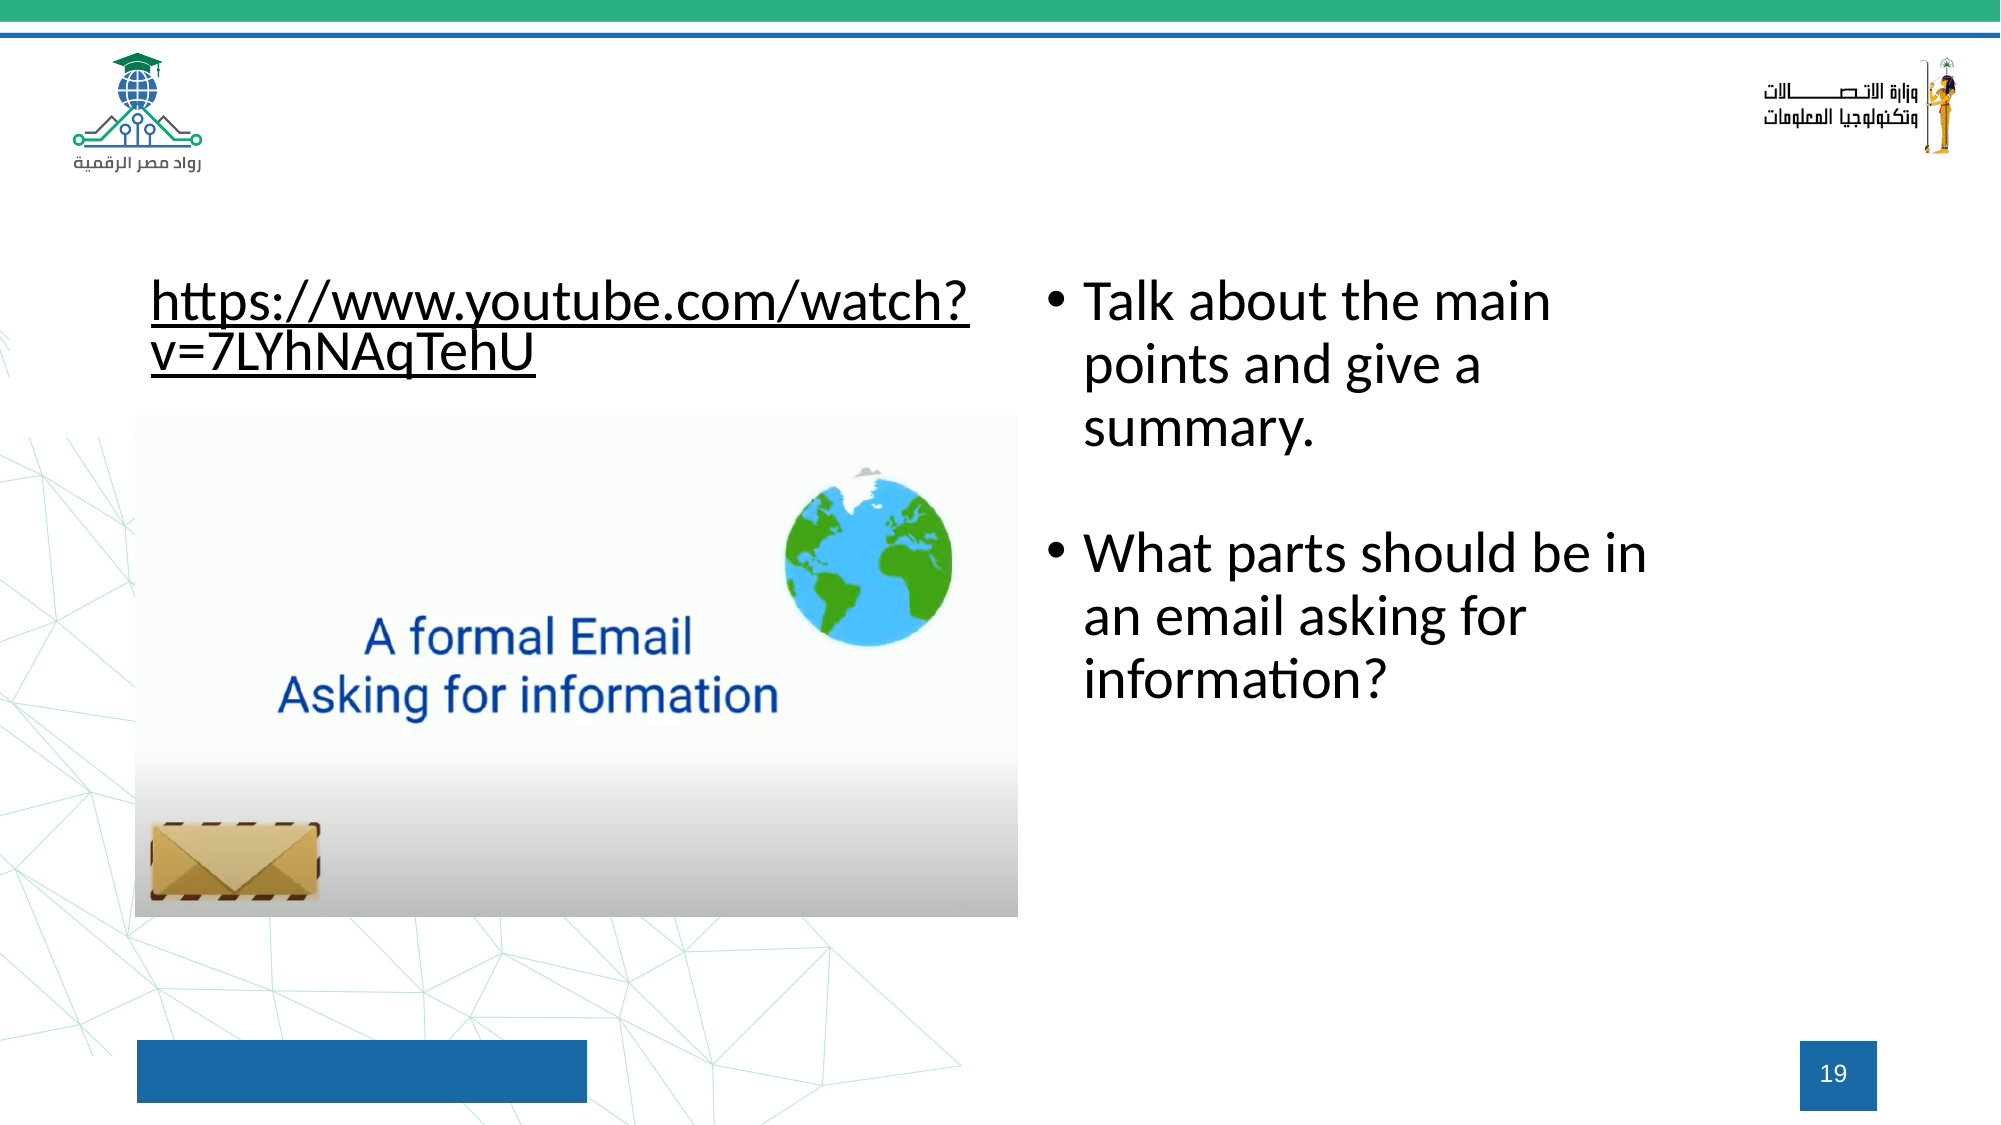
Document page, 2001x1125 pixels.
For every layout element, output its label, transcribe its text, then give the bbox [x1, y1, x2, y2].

slide_number 19 [1412, 1042, 1863, 1103]
picture [0, 0, 2000, 1125]
list Talk about the main points and give a summary. What parts should be in an email asking for information? [1012, 262, 1675, 1005]
list https://www.youtube.com/watch?v=7LYhNAqTehU [135, 262, 988, 415]
